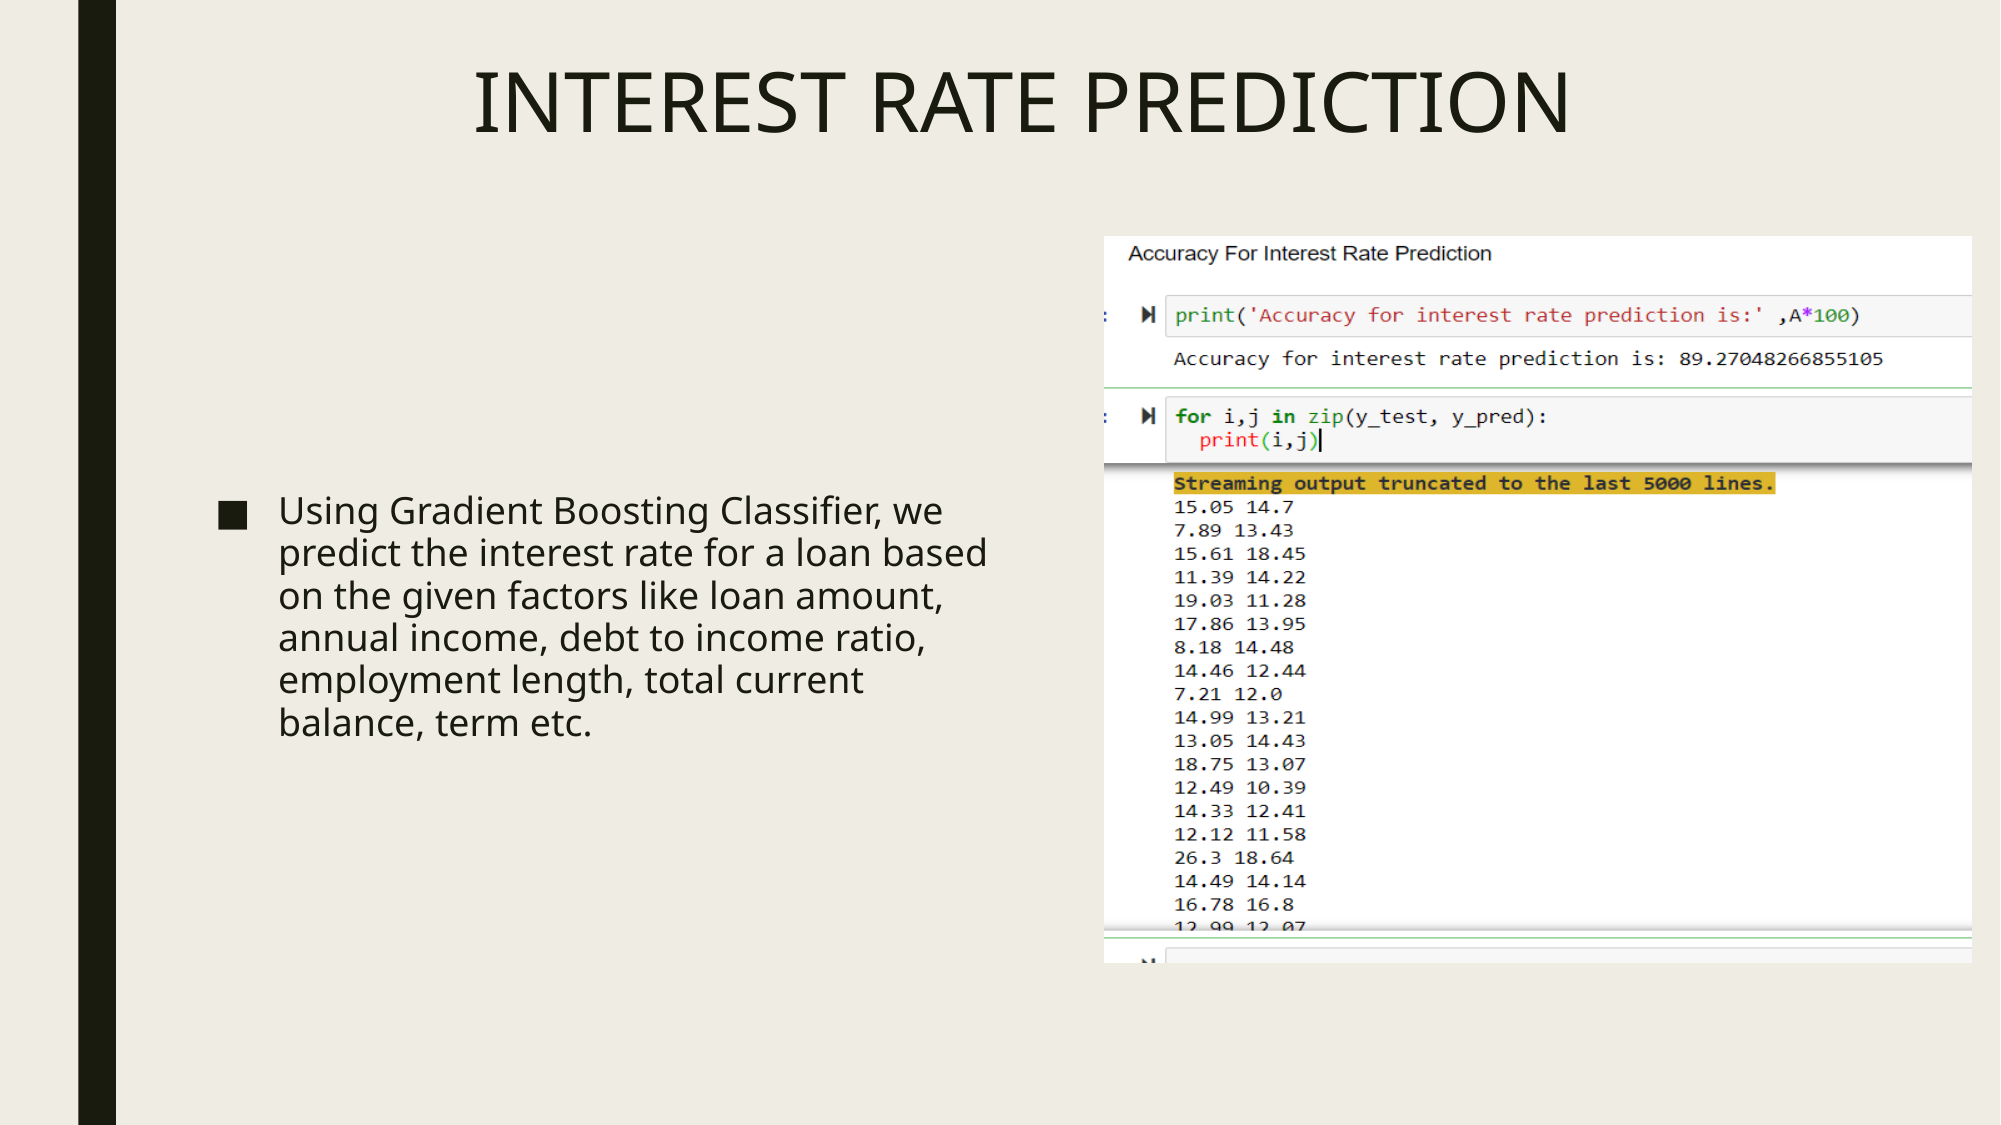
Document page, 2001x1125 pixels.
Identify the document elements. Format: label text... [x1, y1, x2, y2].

title INTEREST RATE PREDICTION [236, 53, 1812, 178]
list Using Gradient Boosting Classifier, we predict the interest rate for a loan based on the given factors like loan amount, annual income, debt to income ratio, employment length, total current balance, term etc. [200, 483, 1024, 963]
picture [1104, 236, 1972, 963]
